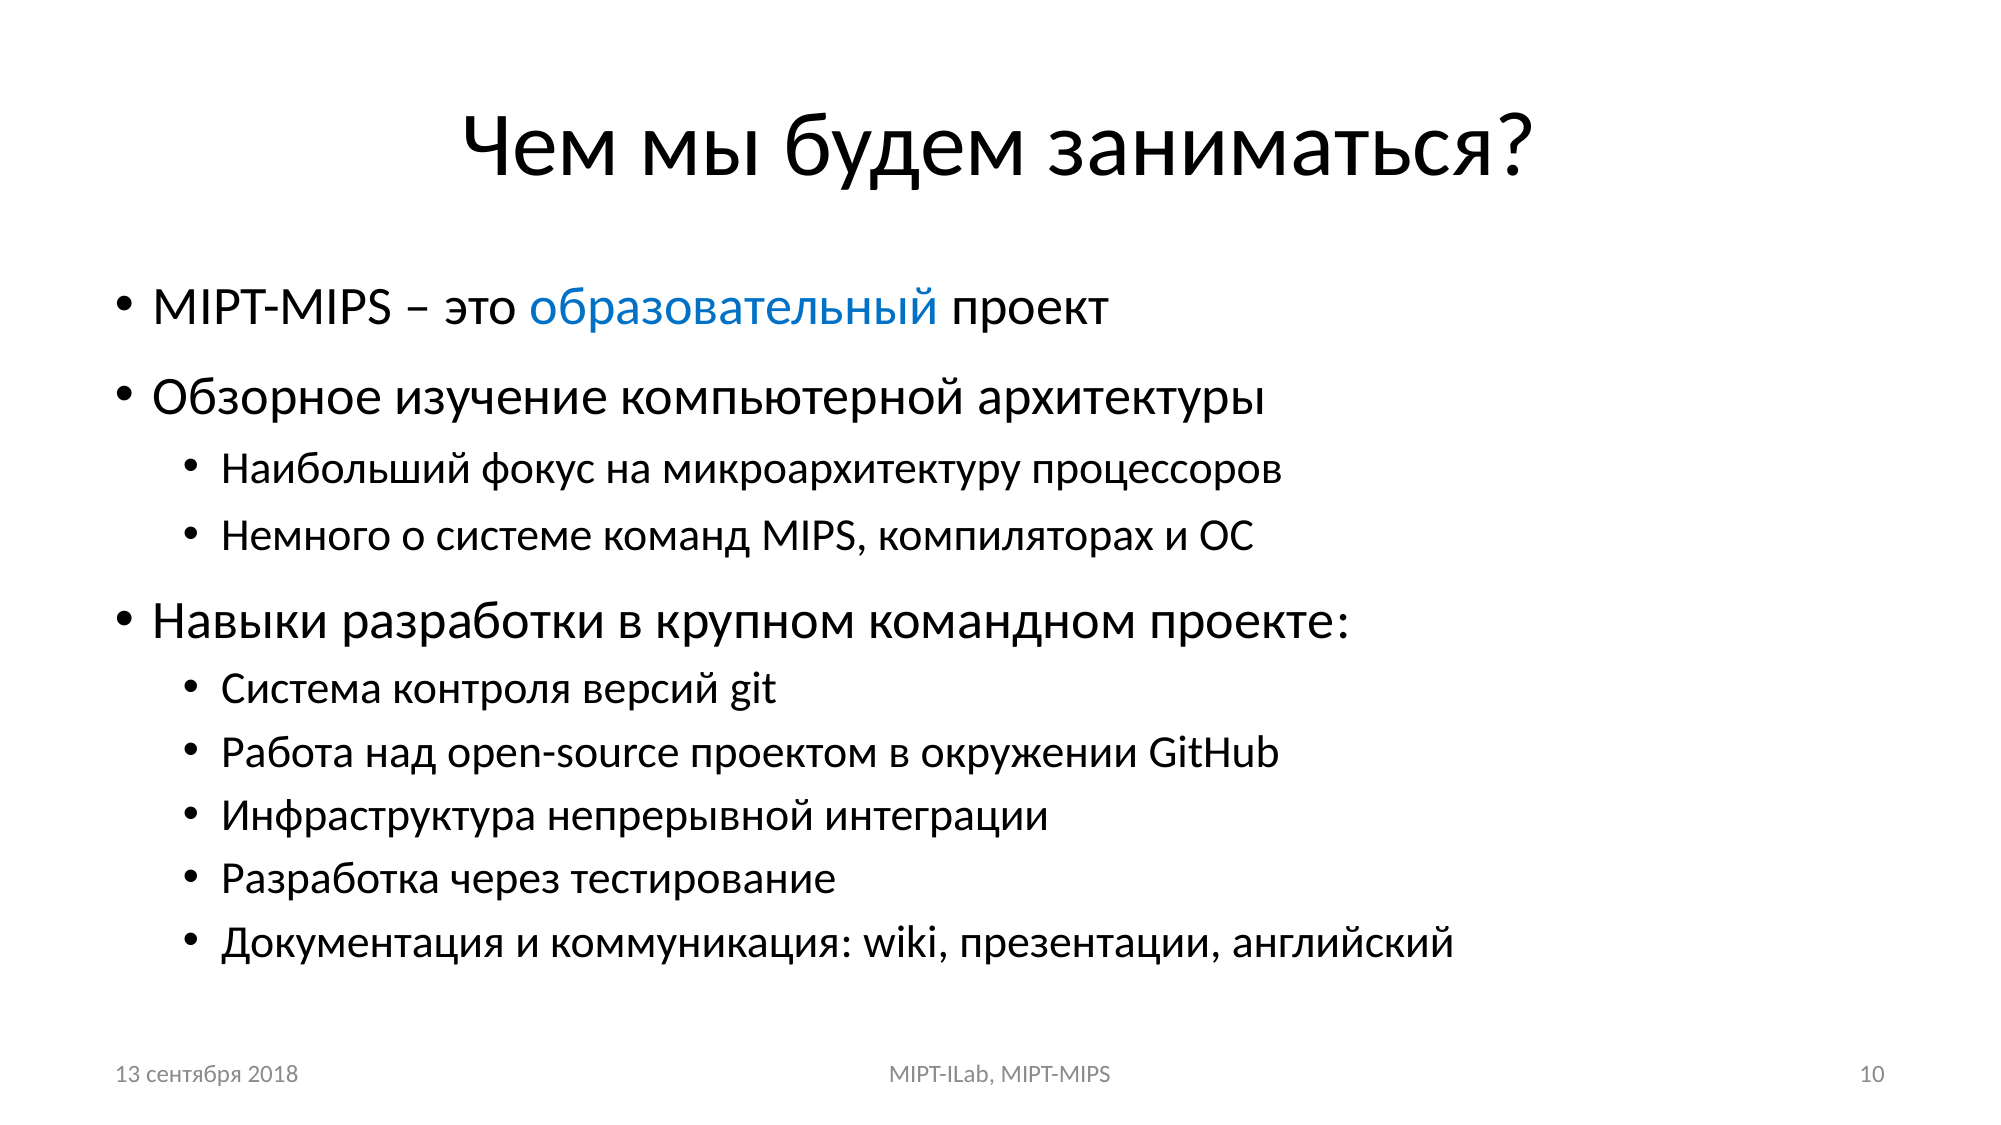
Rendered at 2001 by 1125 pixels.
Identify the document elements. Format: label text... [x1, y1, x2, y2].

footer MIPT-ILab, MIPT-MIPS [549, 1042, 1433, 1103]
title Чем мы будем заниматься? [99, 45, 1900, 233]
list MIPT-MIPS – это образовательный проект Обзорное изучение компьютерной архитектуры Наибольший фокус на микроархитектуру процессоров Немного о системе команд MIPS, компиляторах и ОС Навыки разработки в крупном командном проекте: Система контроля версий git Работа над open-source проектом в окружении GitHub Инфраструктура непрерывной интеграции Разработка через тестирование Документация и коммуникация: wiki, презентации, английский [99, 262, 1900, 1005]
slide_number 10 [1433, 1042, 1900, 1103]
slide_number 13 сентября 2018 [99, 1042, 549, 1103]
